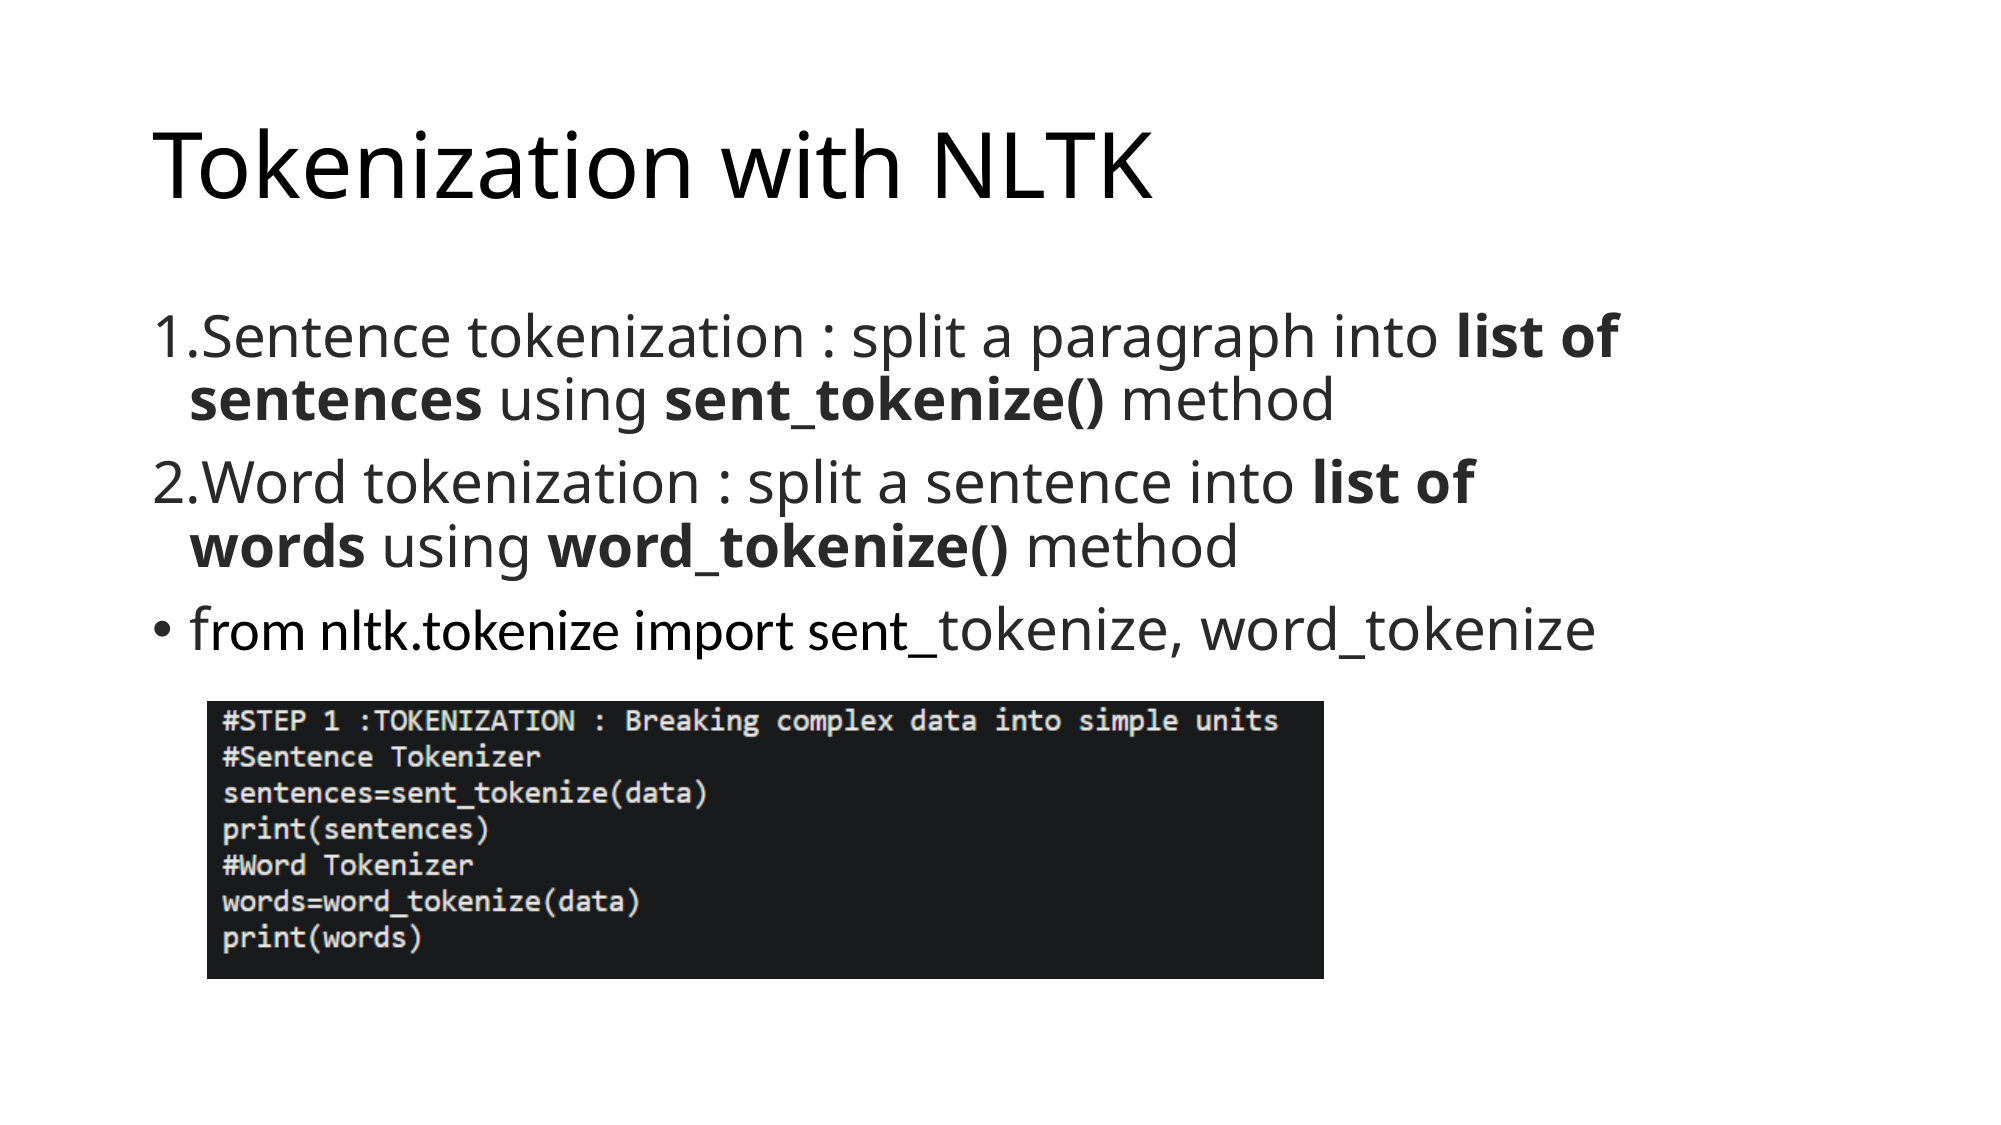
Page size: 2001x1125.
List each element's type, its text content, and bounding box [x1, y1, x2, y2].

picture [207, 701, 1324, 979]
list Sentence tokenization : split a paragraph into list of sentences using sent_tokenize() method Word tokenization : split a sentence into list of words using word_tokenize() method from nltk.tokenize import sent_tokenize, word_tokenize [137, 299, 1863, 1014]
title Tokenization with NLTK [137, 59, 1863, 278]
